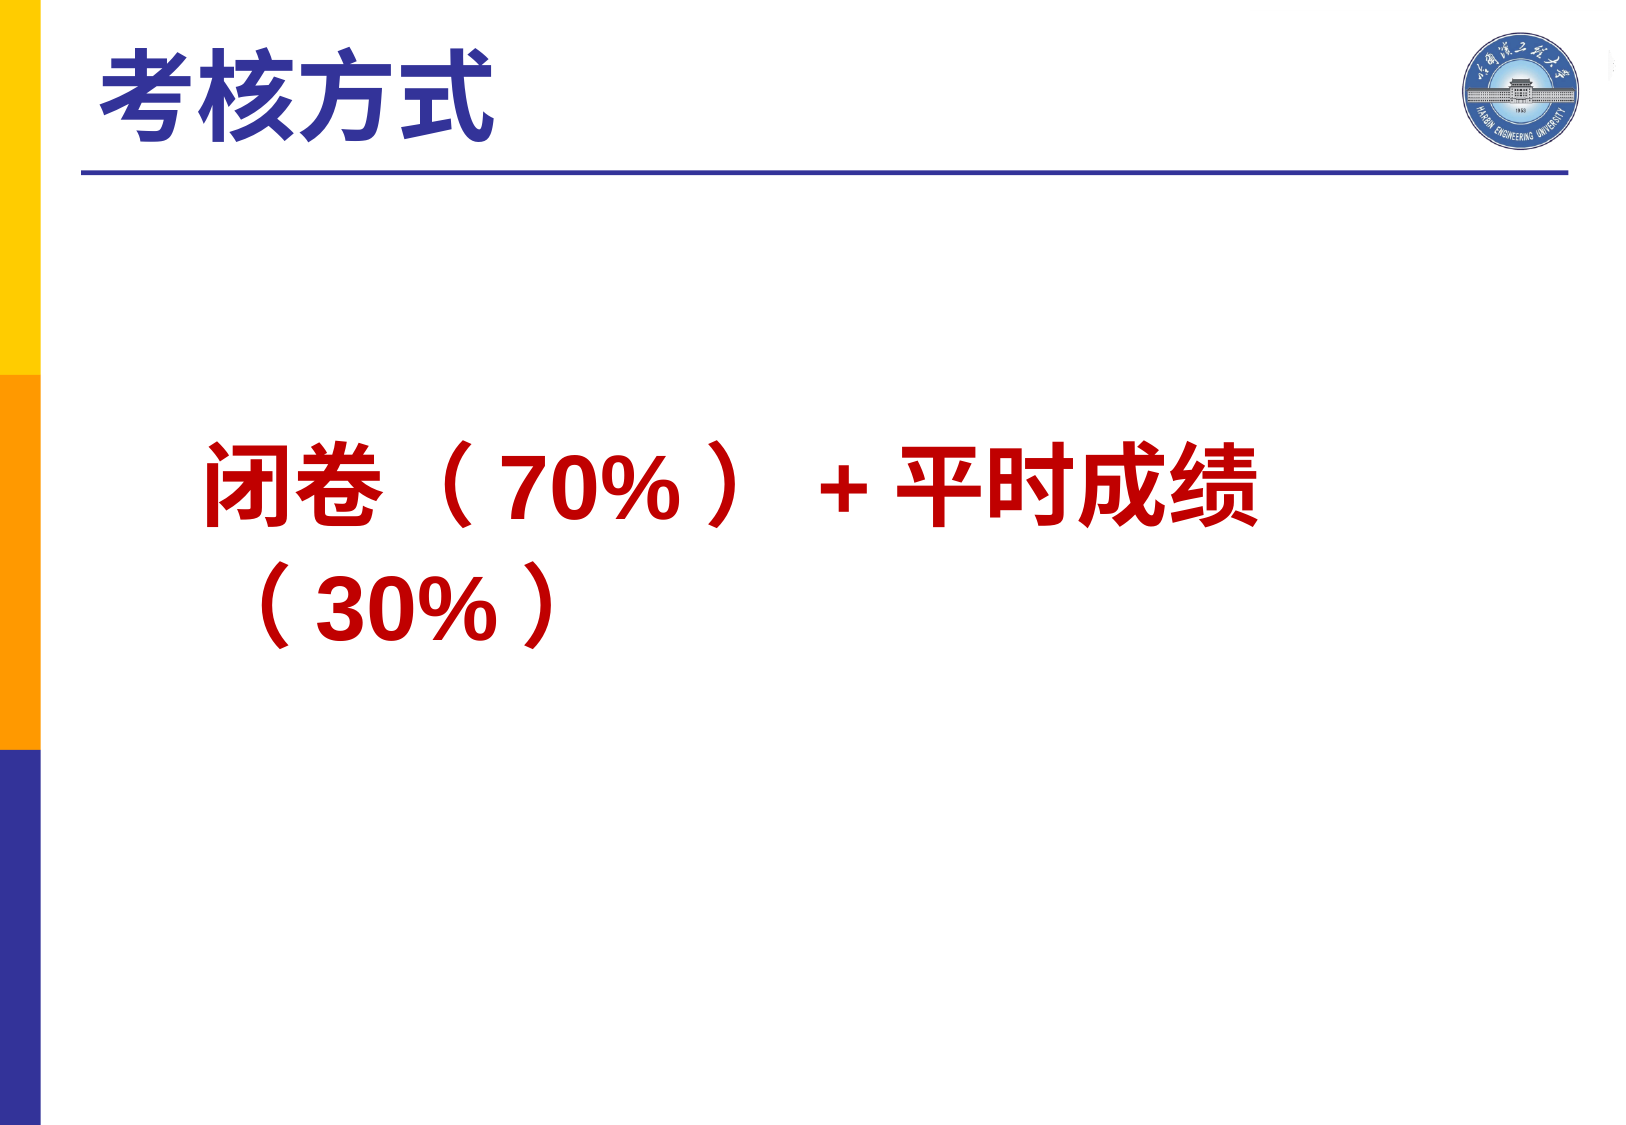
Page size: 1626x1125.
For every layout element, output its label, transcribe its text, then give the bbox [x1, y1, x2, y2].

picture [1250, 9, 1616, 165]
text_box 闭卷（70%）+平时成绩（30%） [186, 409, 1625, 1125]
title 考核方式 [81, 30, 1569, 161]
